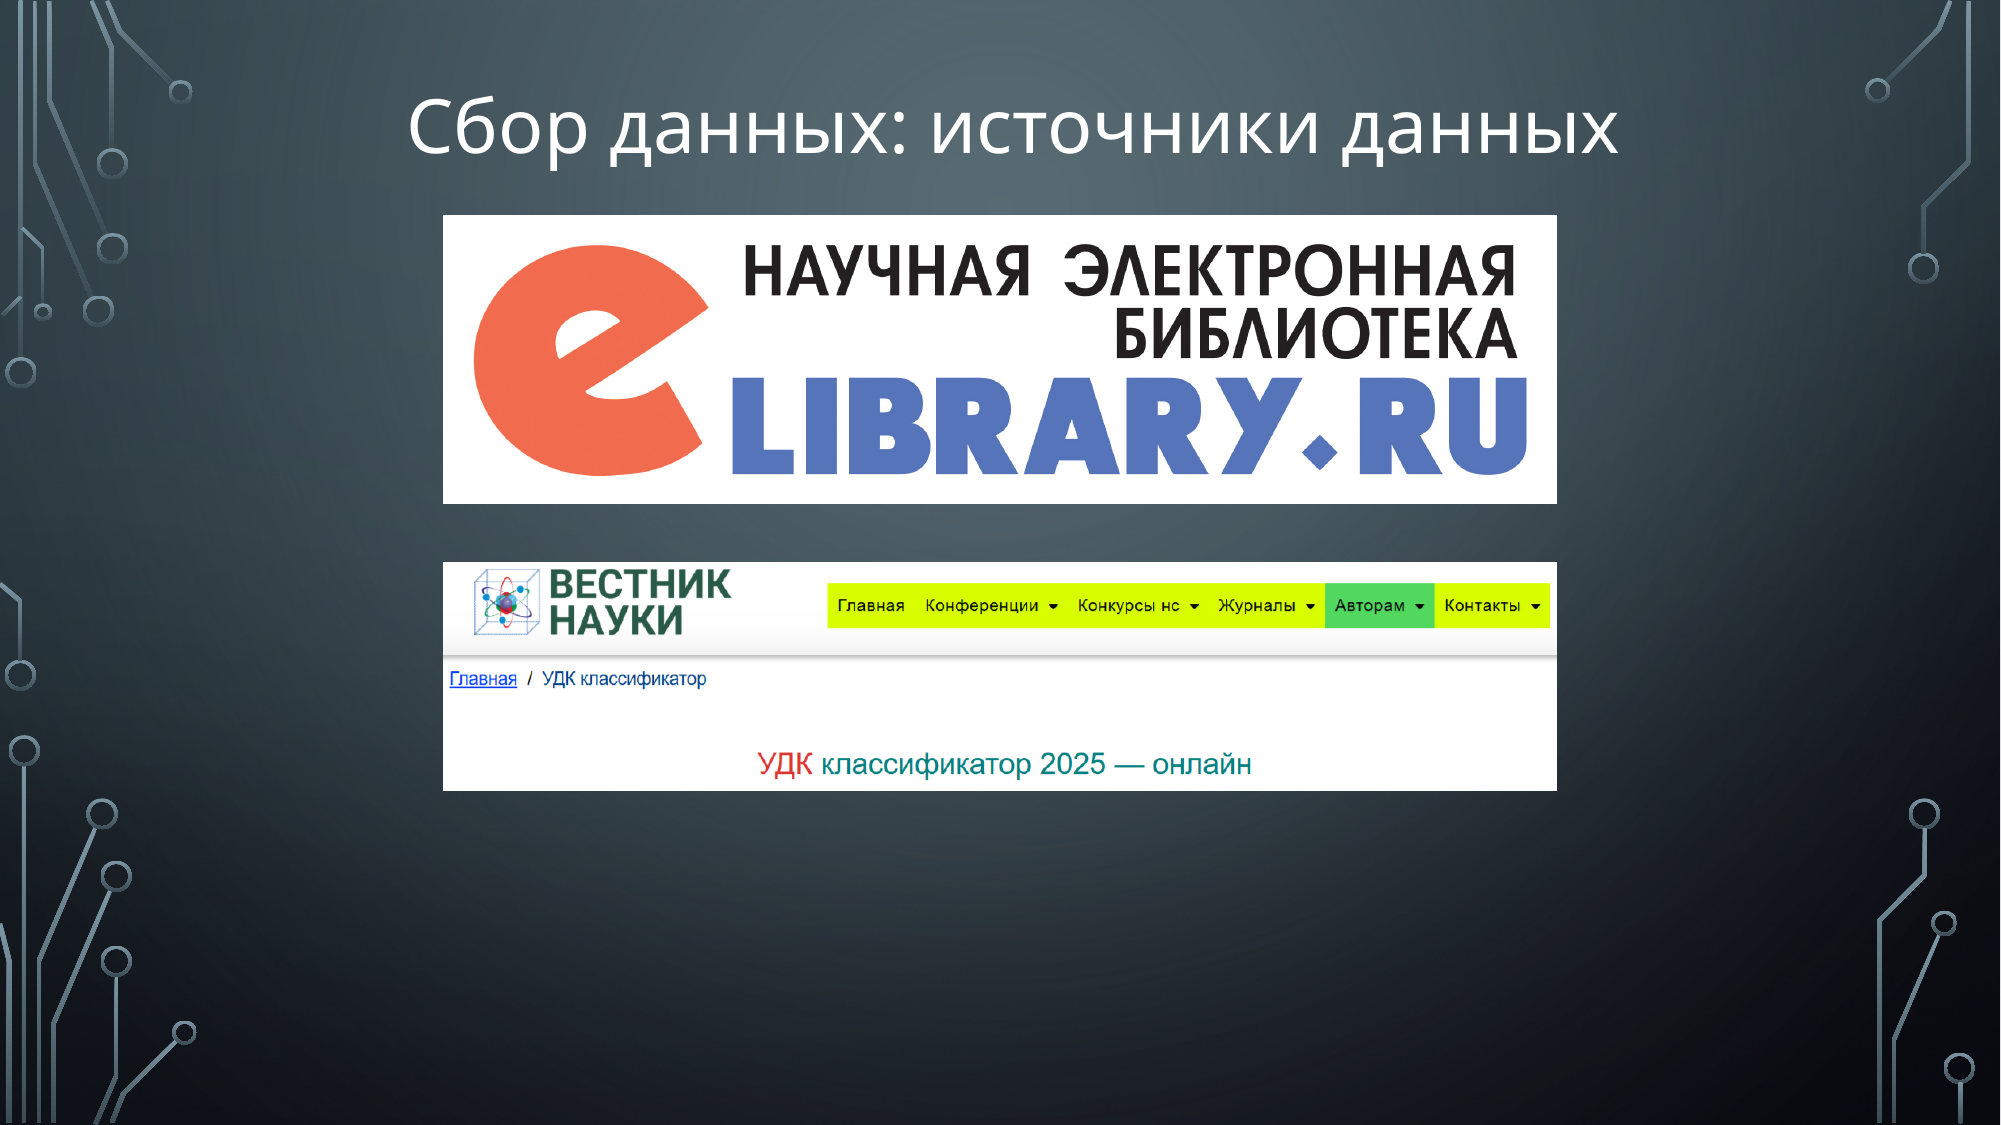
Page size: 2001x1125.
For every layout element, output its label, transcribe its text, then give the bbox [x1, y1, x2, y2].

picture [443, 562, 1557, 792]
list Сбор данных: источники данных [116, 52, 1912, 430]
text_box [187, 241, 1813, 1061]
picture [443, 215, 1557, 504]
